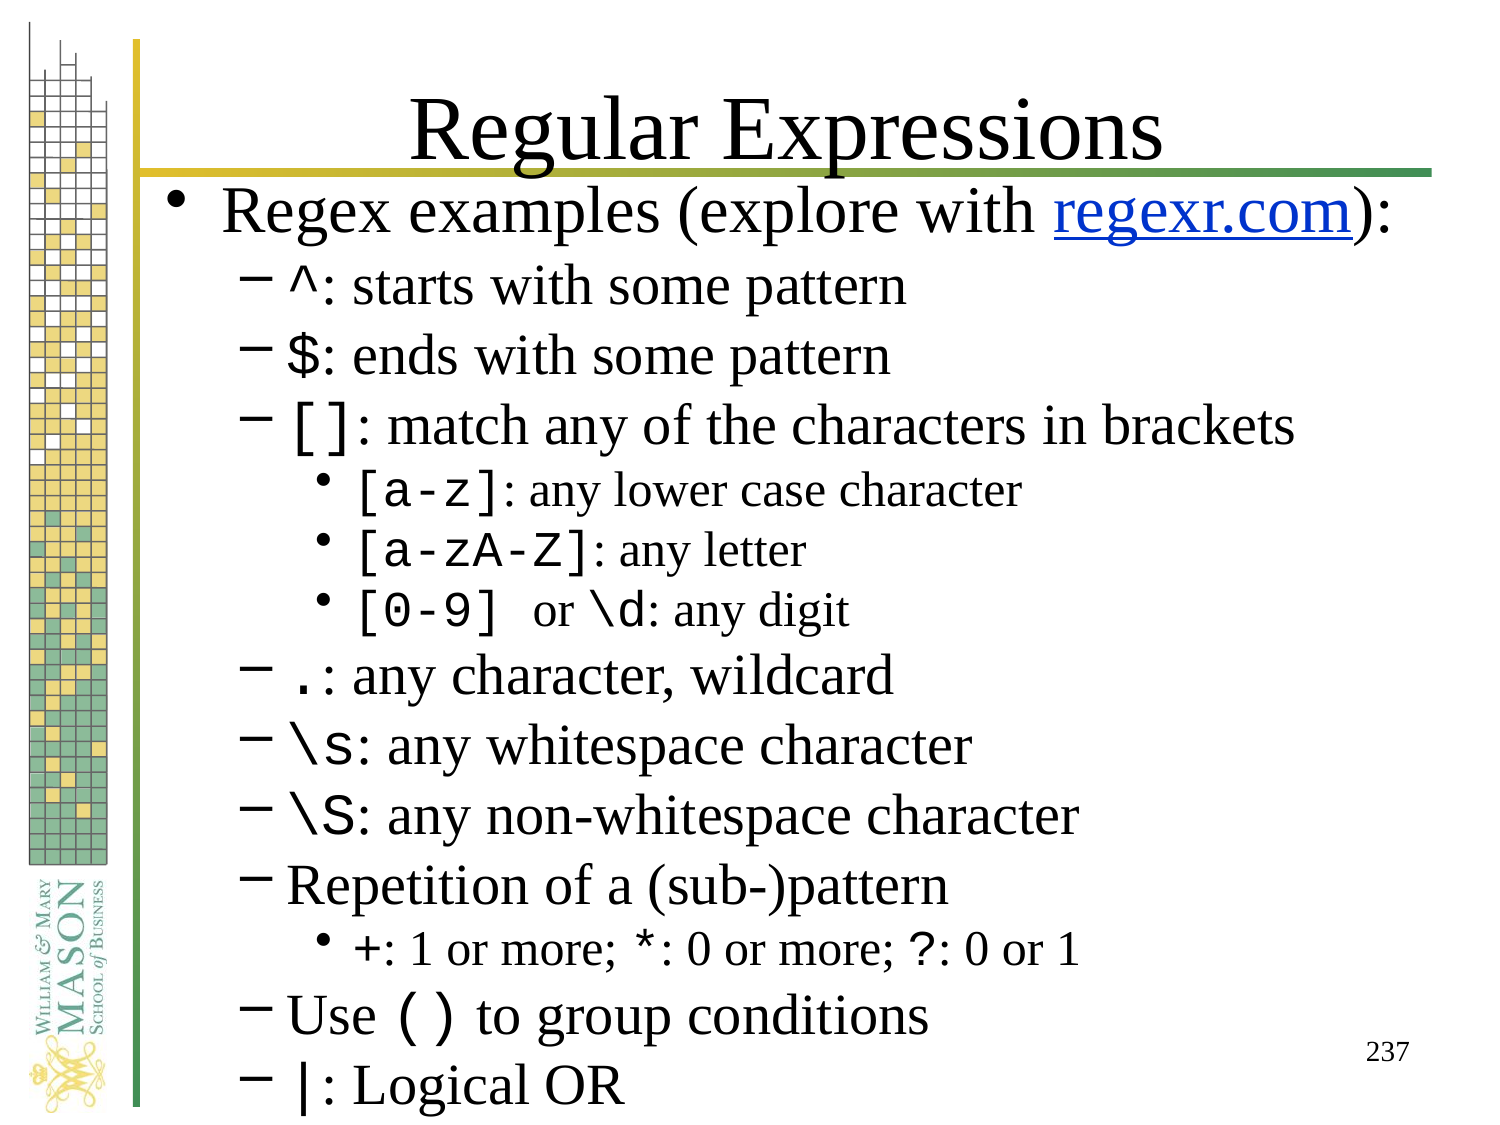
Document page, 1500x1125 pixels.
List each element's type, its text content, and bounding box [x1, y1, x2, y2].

title Naming Variables [29, 879, 107, 1113]
title Regular Expressions [150, 45, 1425, 158]
list Regex examples (explore with regexr.com): ^: starts with some pattern $: ends with some pattern []: match any of the characters in brackets [a-z]: any lower case character [a-zA-Z]: any letter [0-9] or \d: any digit .: any character, wildcard \s: any whitespace character \S: any non-whitespace character Repetition of a (sub-)pattern +: 1 or more; *: 0 or more; ?: 0 or 1 Use () to group conditions |: Logical OR [150, 158, 1465, 981]
slide_number 237 [1048, 1024, 1426, 1103]
